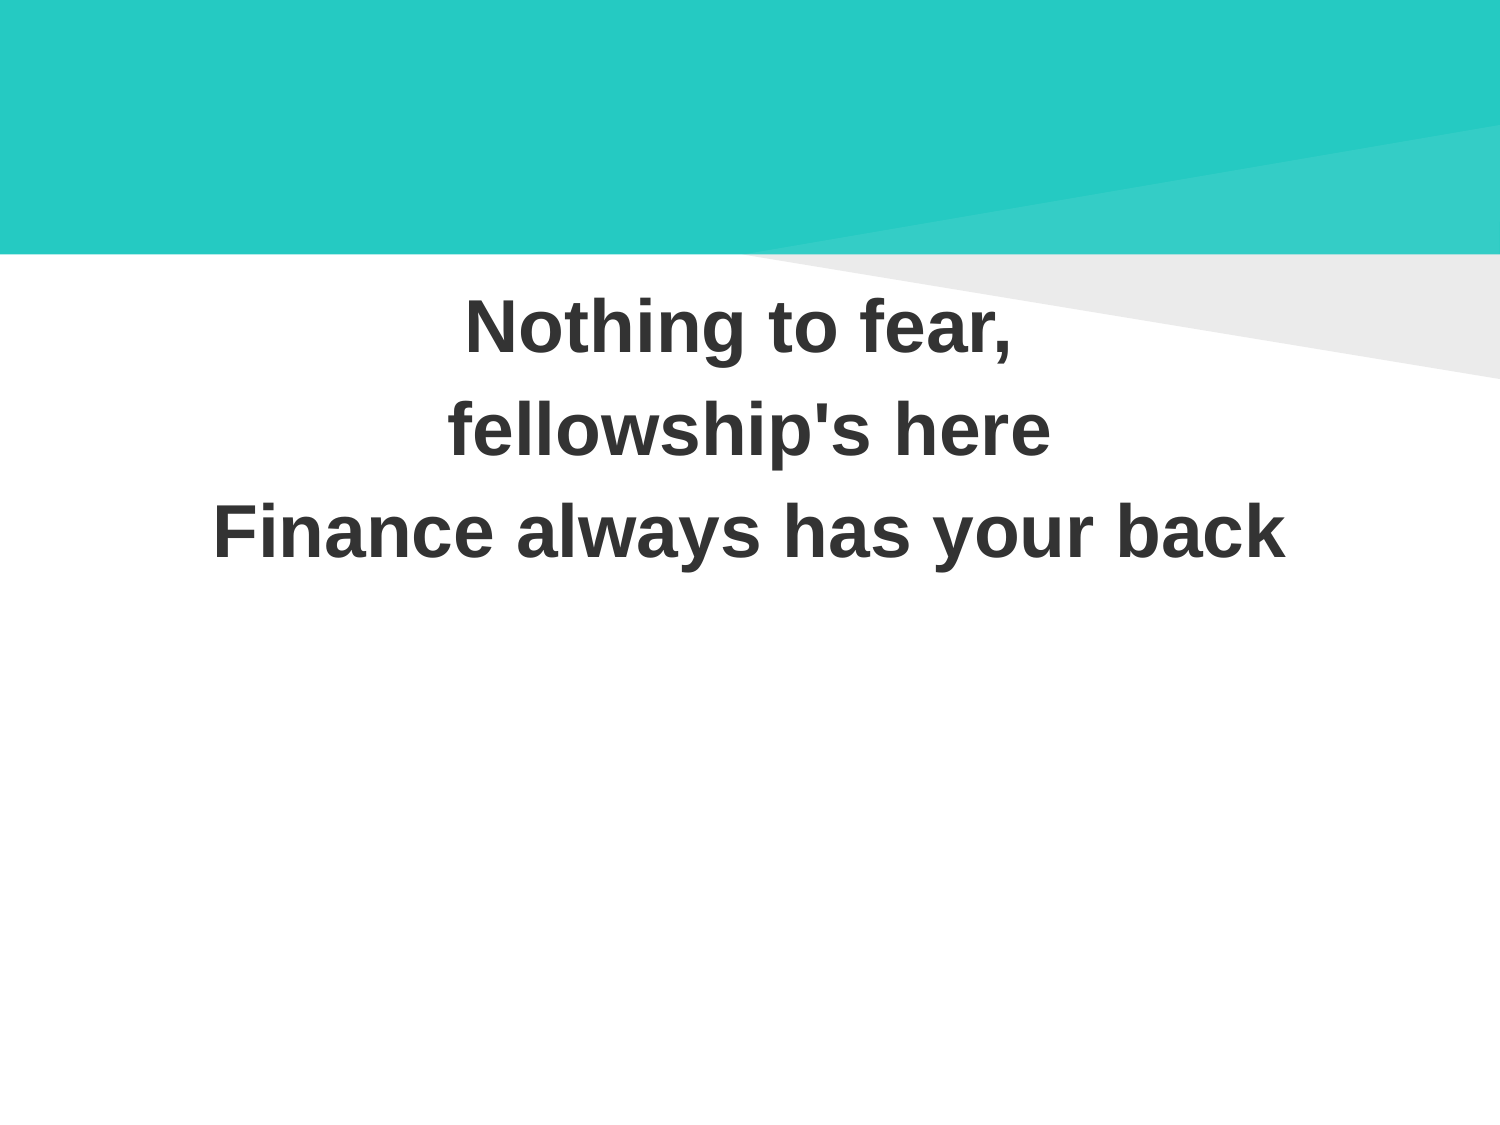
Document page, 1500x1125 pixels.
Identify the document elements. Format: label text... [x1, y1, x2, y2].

list Nothing to fear, fellowship's here Finance always has your back [75, 262, 1425, 1078]
